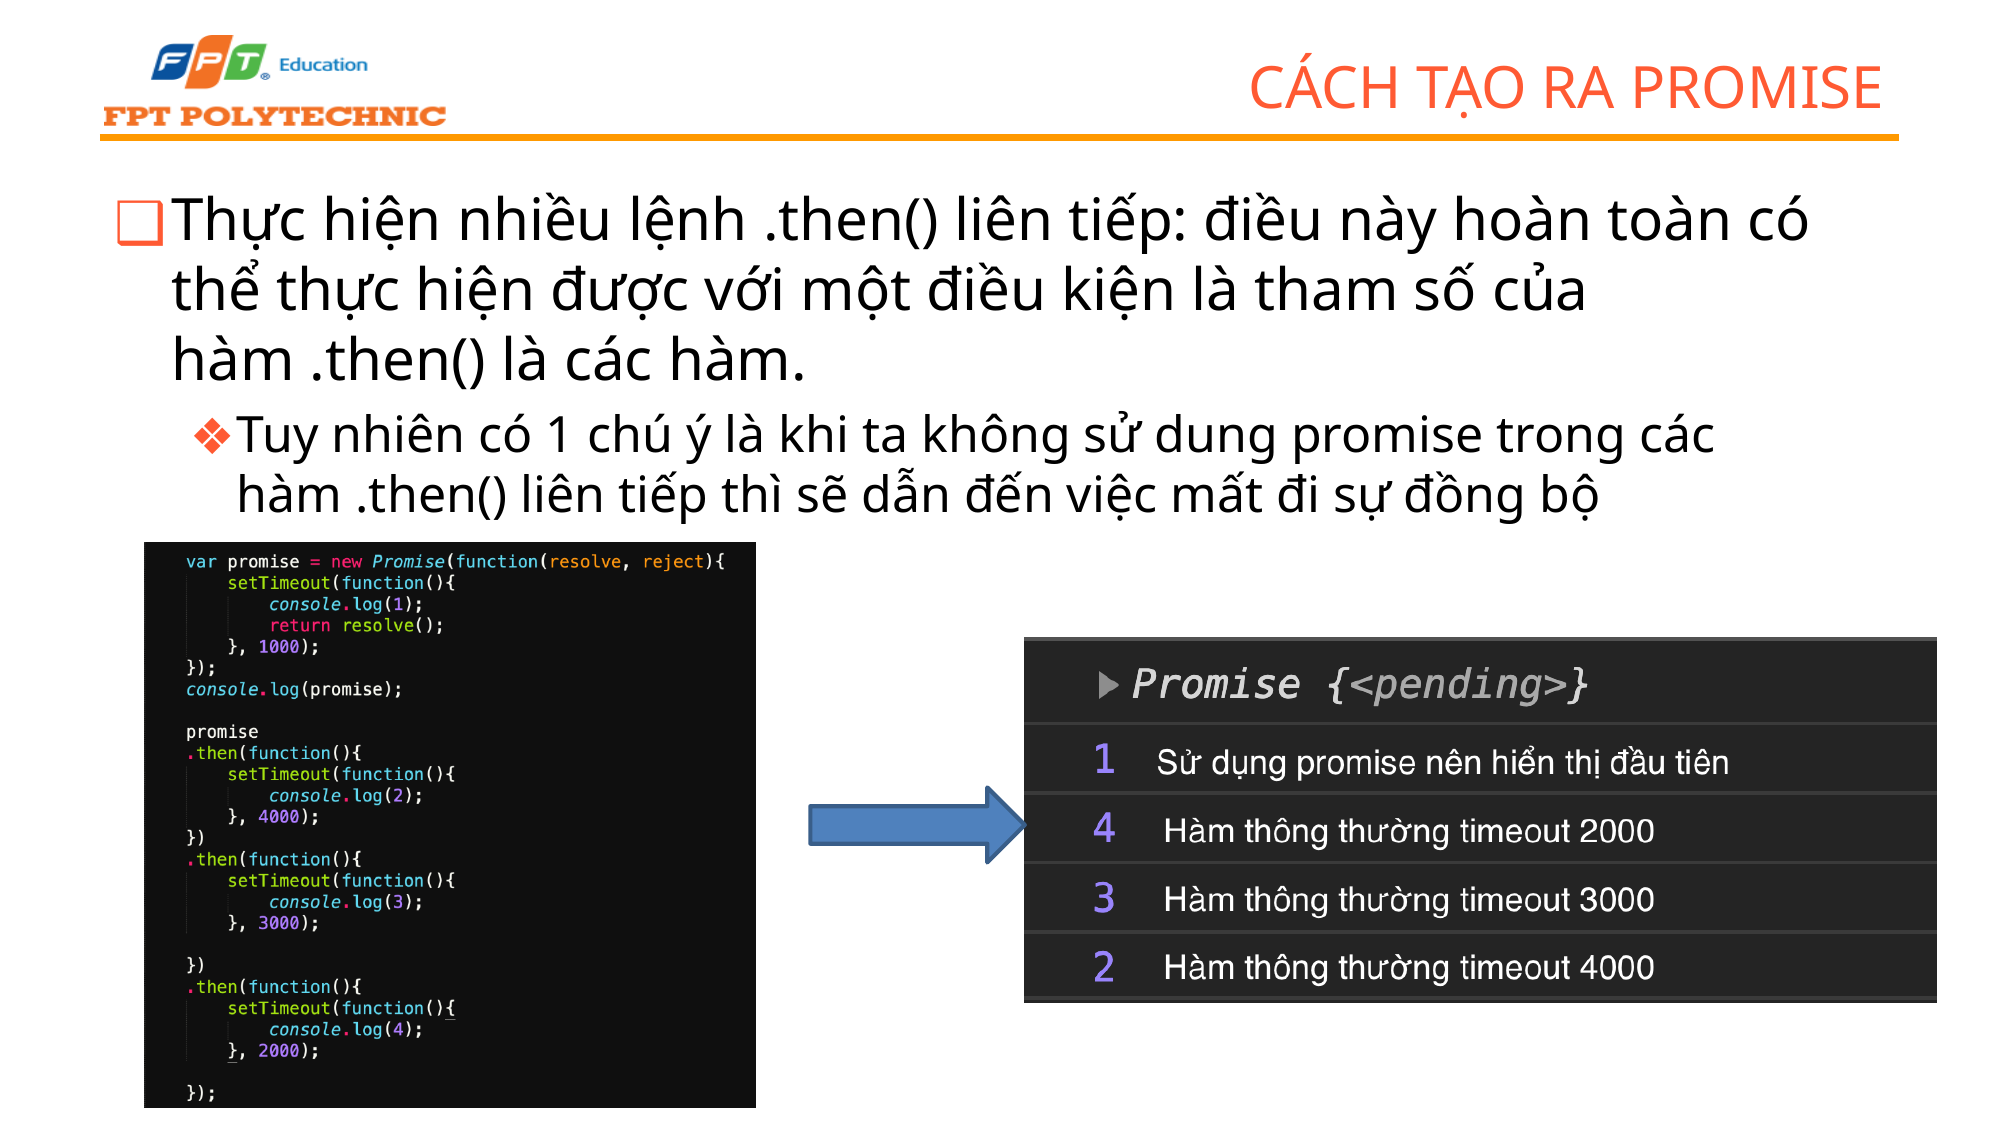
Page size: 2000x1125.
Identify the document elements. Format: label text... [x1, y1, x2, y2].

picture [144, 542, 756, 1108]
picture [104, 35, 450, 126]
text_box [810, 787, 1019, 863]
list Thực hiện nhiều lệnh .then() liên tiếp: điều này hoàn toàn có thể thực hiện được với một điều kiện là tham số của hàm .then() là các hàm. Tuy nhiên có 1 chú ý là khi ta không sử dung promise trong các hàm .then() liên tiếp thì sẽ dẫn đến việc mất đi sự đồng bộ [99, 174, 1900, 1038]
title Cách tạo ra Promise [449, 45, 1900, 125]
picture [1024, 637, 1937, 1003]
